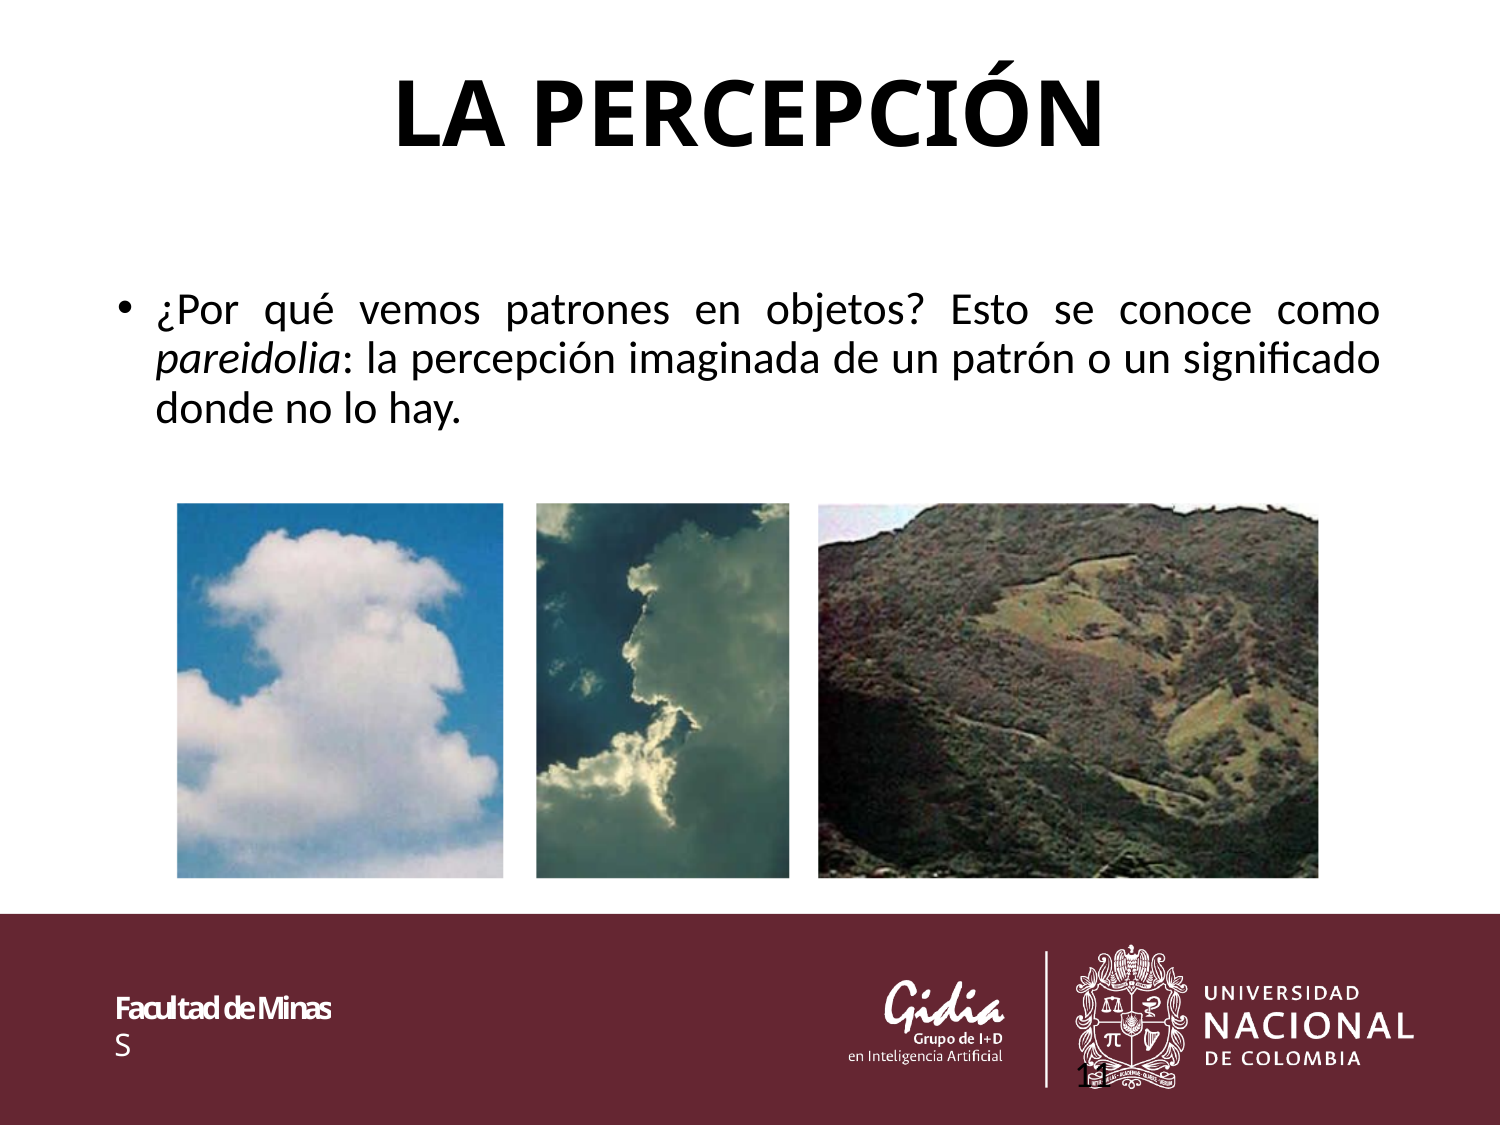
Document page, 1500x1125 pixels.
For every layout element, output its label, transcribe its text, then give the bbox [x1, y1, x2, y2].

list ¿Por qué vemos patrones en objetos? Esto se conoce como pareidolia: la percepción imaginada de un patrón o un significado donde no lo hay. [103, 277, 1397, 841]
title LA PERCEPCIÓN [103, 59, 1397, 277]
picture [169, 473, 1331, 906]
picture [773, 933, 1493, 1105]
slide_number 11 [1059, 1042, 1397, 1103]
